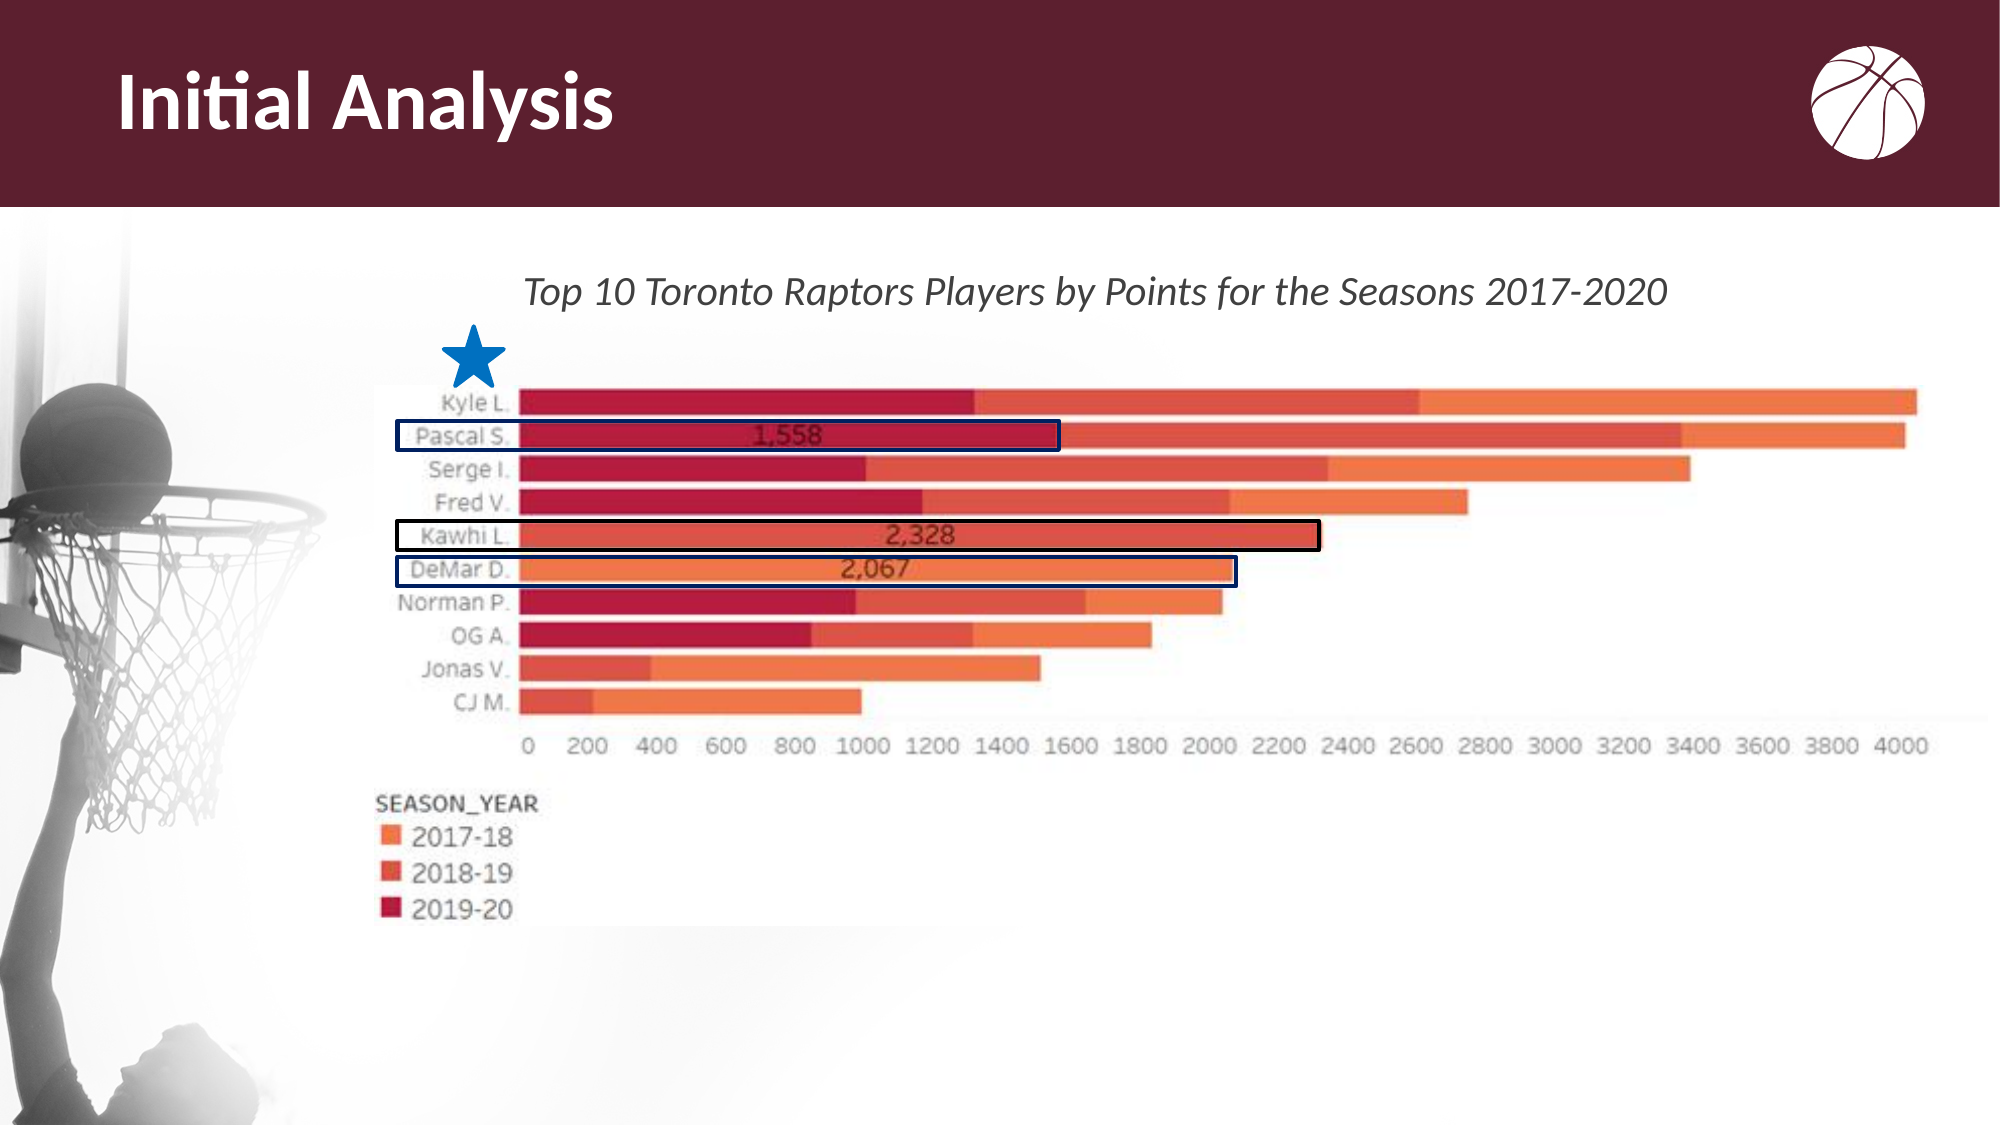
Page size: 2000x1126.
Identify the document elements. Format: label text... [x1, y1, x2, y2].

picture [0, 0, 2000, 1125]
title Initial Analysis [99, 31, 1900, 163]
list Top 10 Toronto Raptors Players by Points for the Seasons 2017-2020 [267, 255, 1924, 362]
text_box [441, 324, 506, 384]
